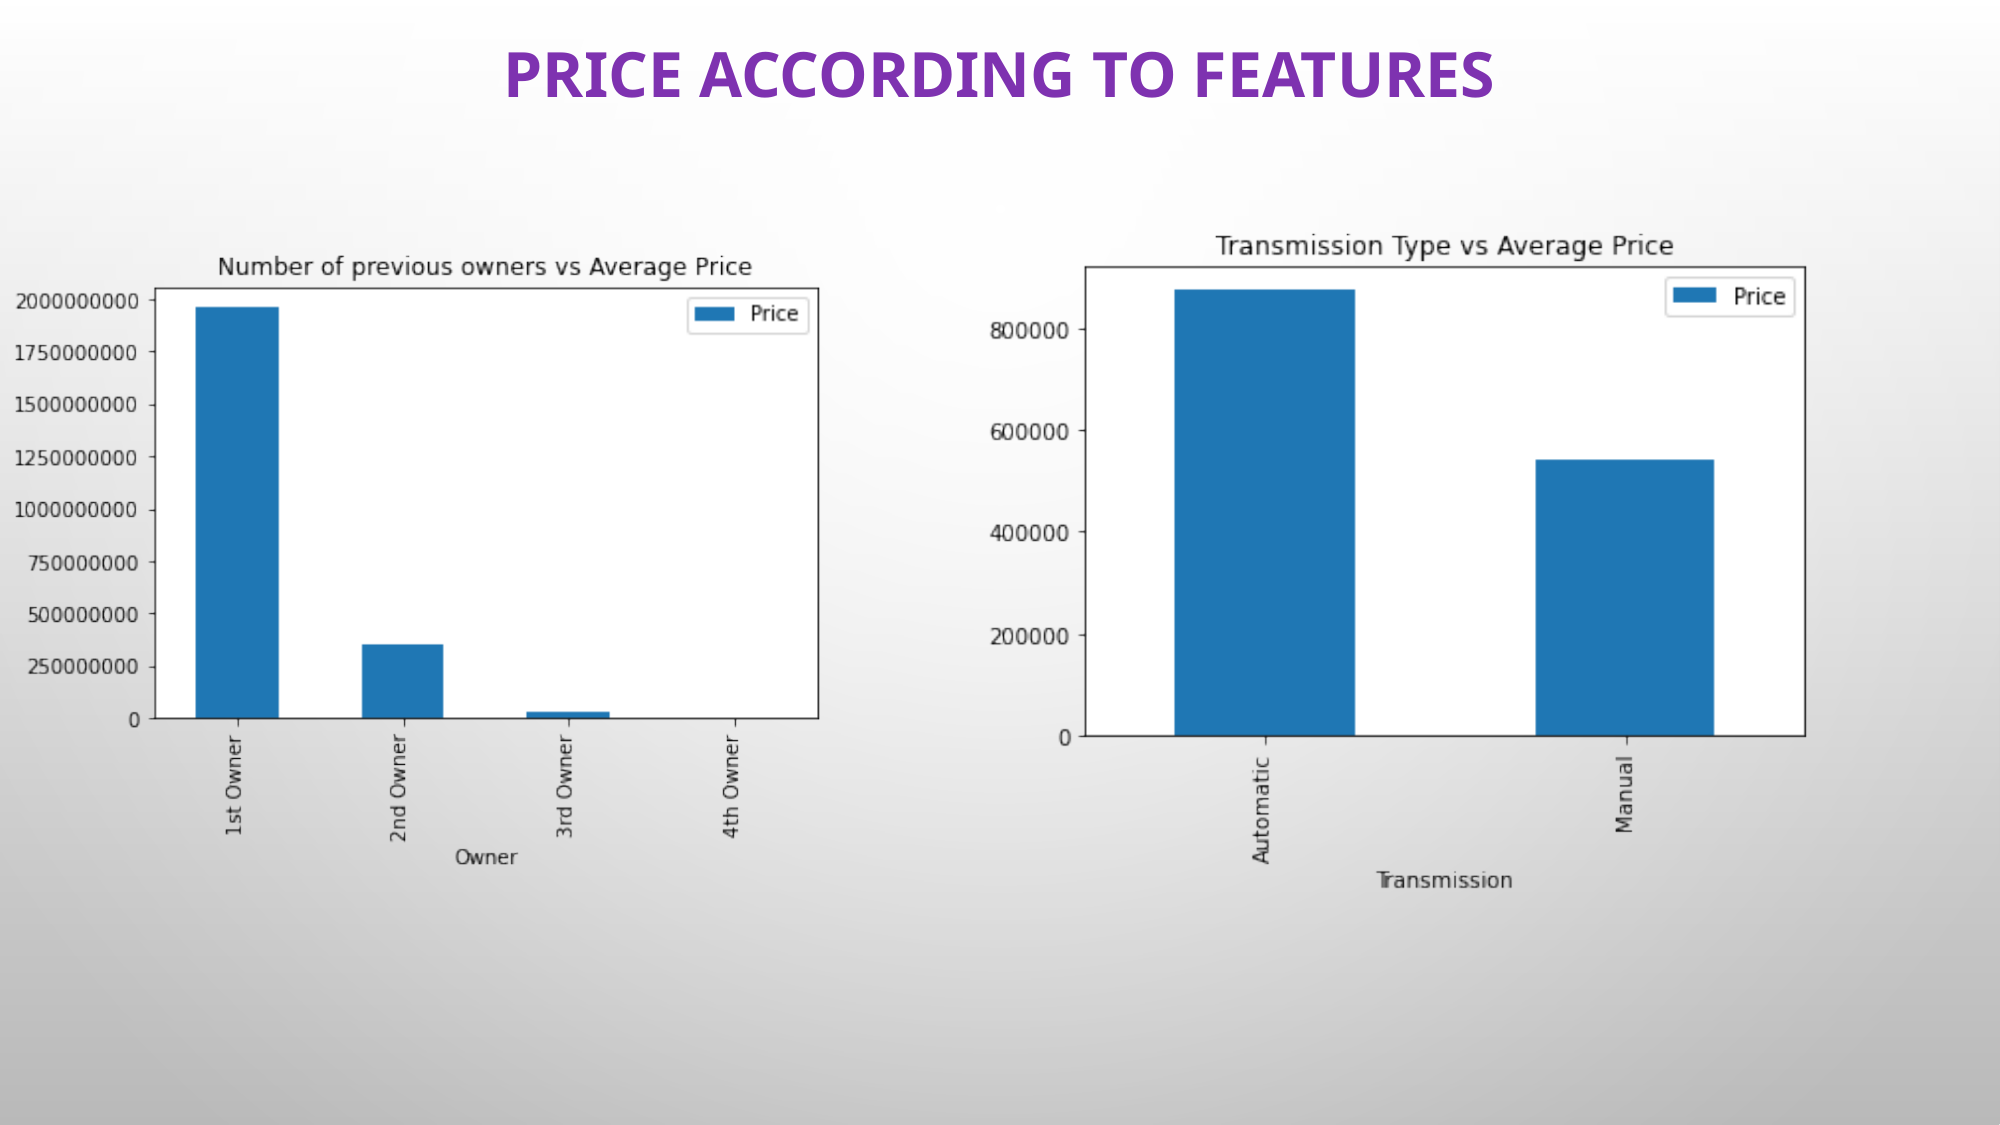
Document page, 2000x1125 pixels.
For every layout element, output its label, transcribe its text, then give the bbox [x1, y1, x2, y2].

text_box PRICE ACCORDING TO FEATURES [407, 27, 1592, 117]
picture [0, 0, 2000, 1125]
